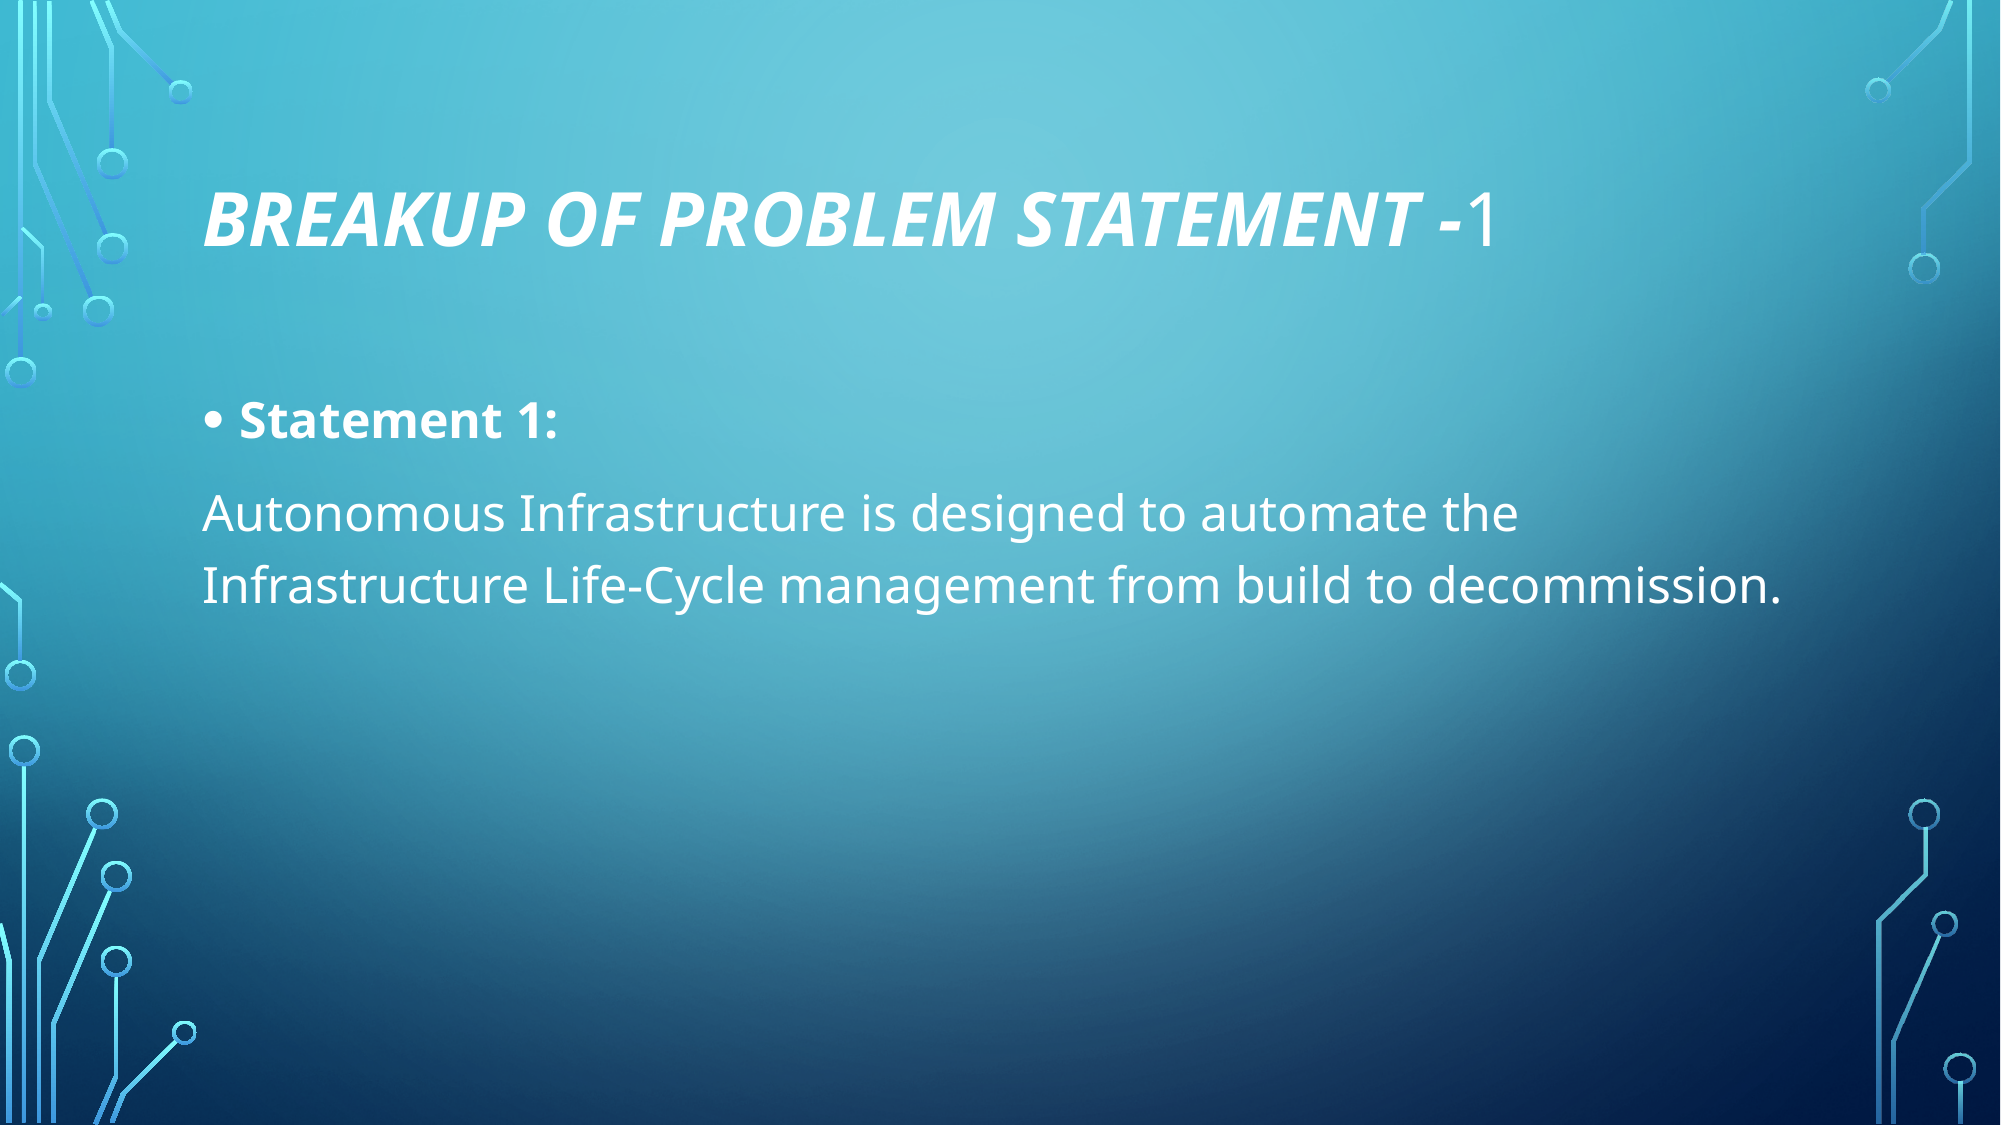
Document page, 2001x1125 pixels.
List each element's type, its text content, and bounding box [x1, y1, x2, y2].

title Breakup of Problem Statement -1 [187, 101, 1813, 344]
list Statement 1: Autonomous Infrastructure is designed to automate the Infrastructure Life-Cycle management from build to decommission. [187, 369, 1813, 950]
